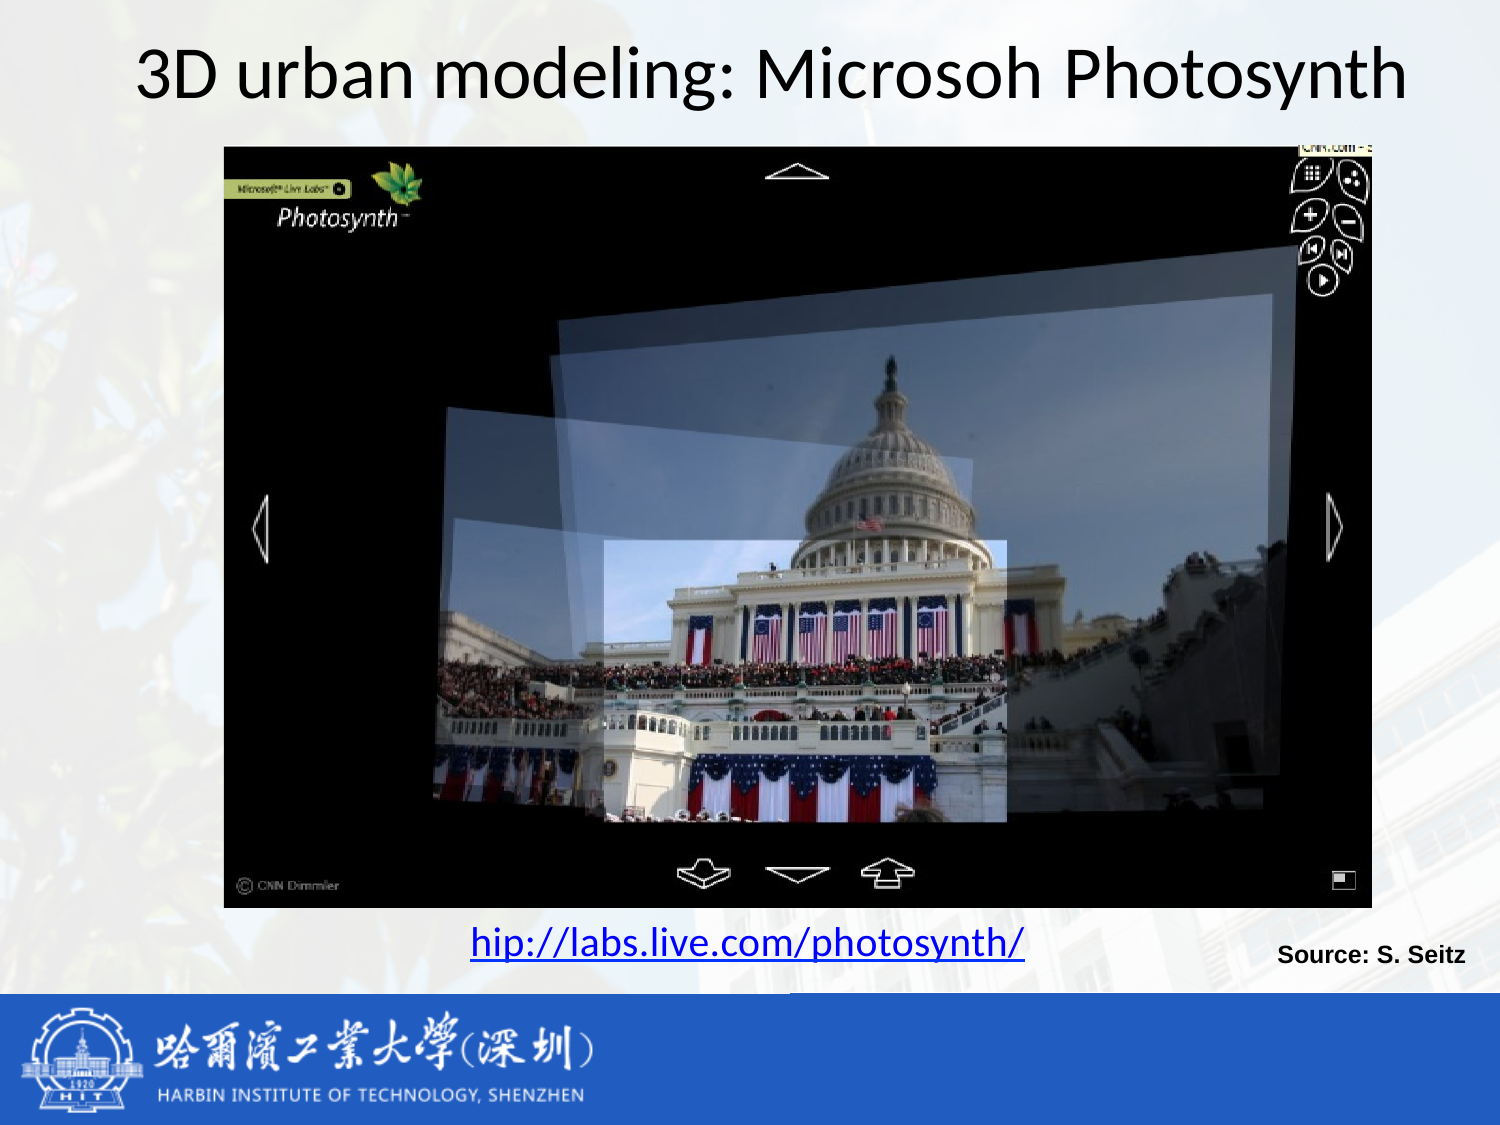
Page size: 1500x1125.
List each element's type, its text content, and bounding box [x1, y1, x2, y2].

title 3D urban modeling: Microsoh Photosynth [132, 21, 1419, 212]
picture [0, 992, 1500, 1125]
text_box Source: S. Seitz [1275, 936, 1469, 969]
text_box [223, 145, 1372, 908]
text_box hip://labs.live.com/photosynth/ [468, 912, 1034, 965]
